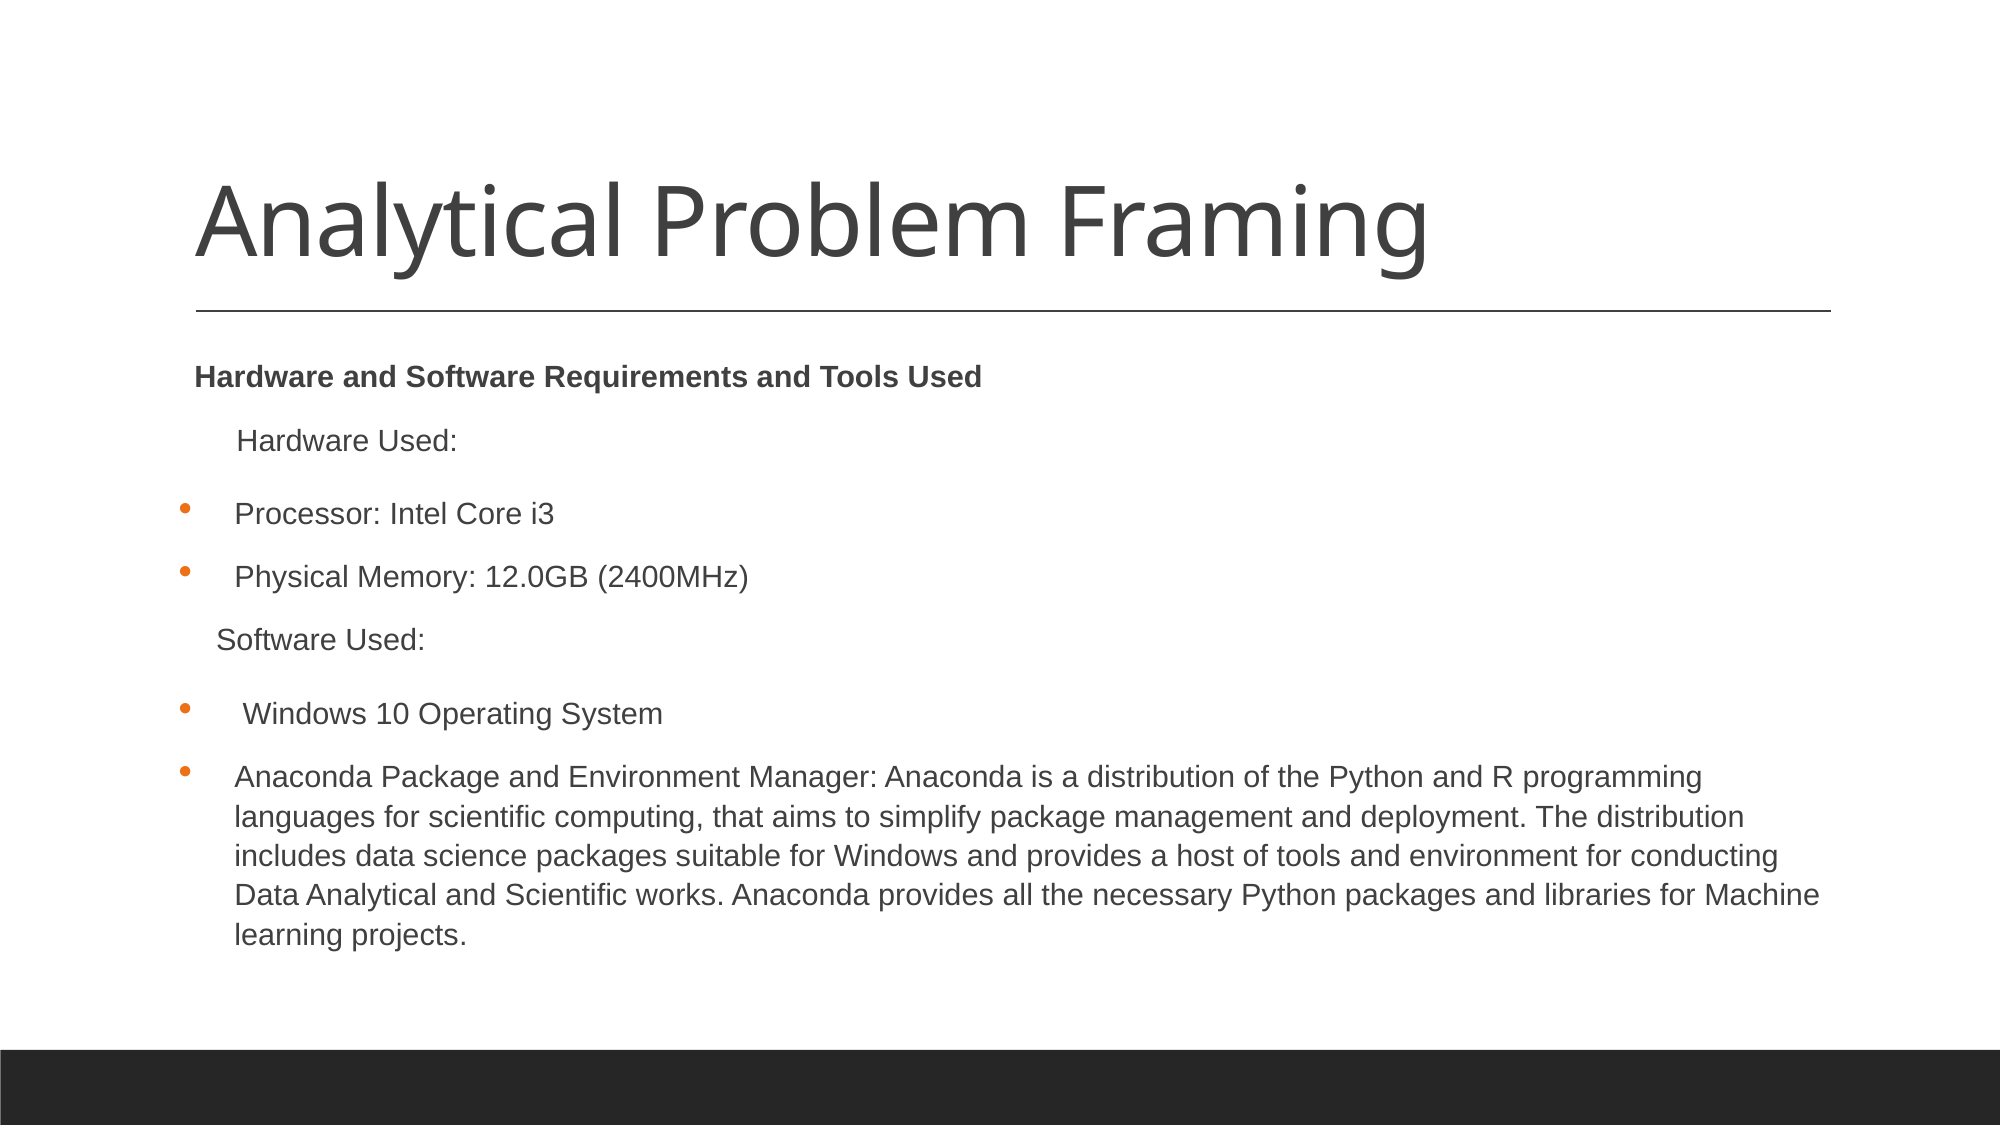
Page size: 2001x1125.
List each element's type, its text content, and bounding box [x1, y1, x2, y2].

list Hardware and Software Requirements and Tools Used Hardware Used: Processor: Intel Core i3 Physical Memory: 12.0GB (2400MHz) Software Used: Windows 10 Operating System Anaconda Package and Environment Manager: Anaconda is a distribution of the Python and R programming languages for scientific computing, that aims to simplify package management and deployment. The distribution includes data science packages suitable for Windows and provides a host of tools and environment for conducting Data Analytical and Scientific works. Anaconda provides all the necessary Python packages and libraries for Machine learning projects. [180, 345, 1830, 963]
title Analytical Problem Framing [180, 47, 1830, 285]
